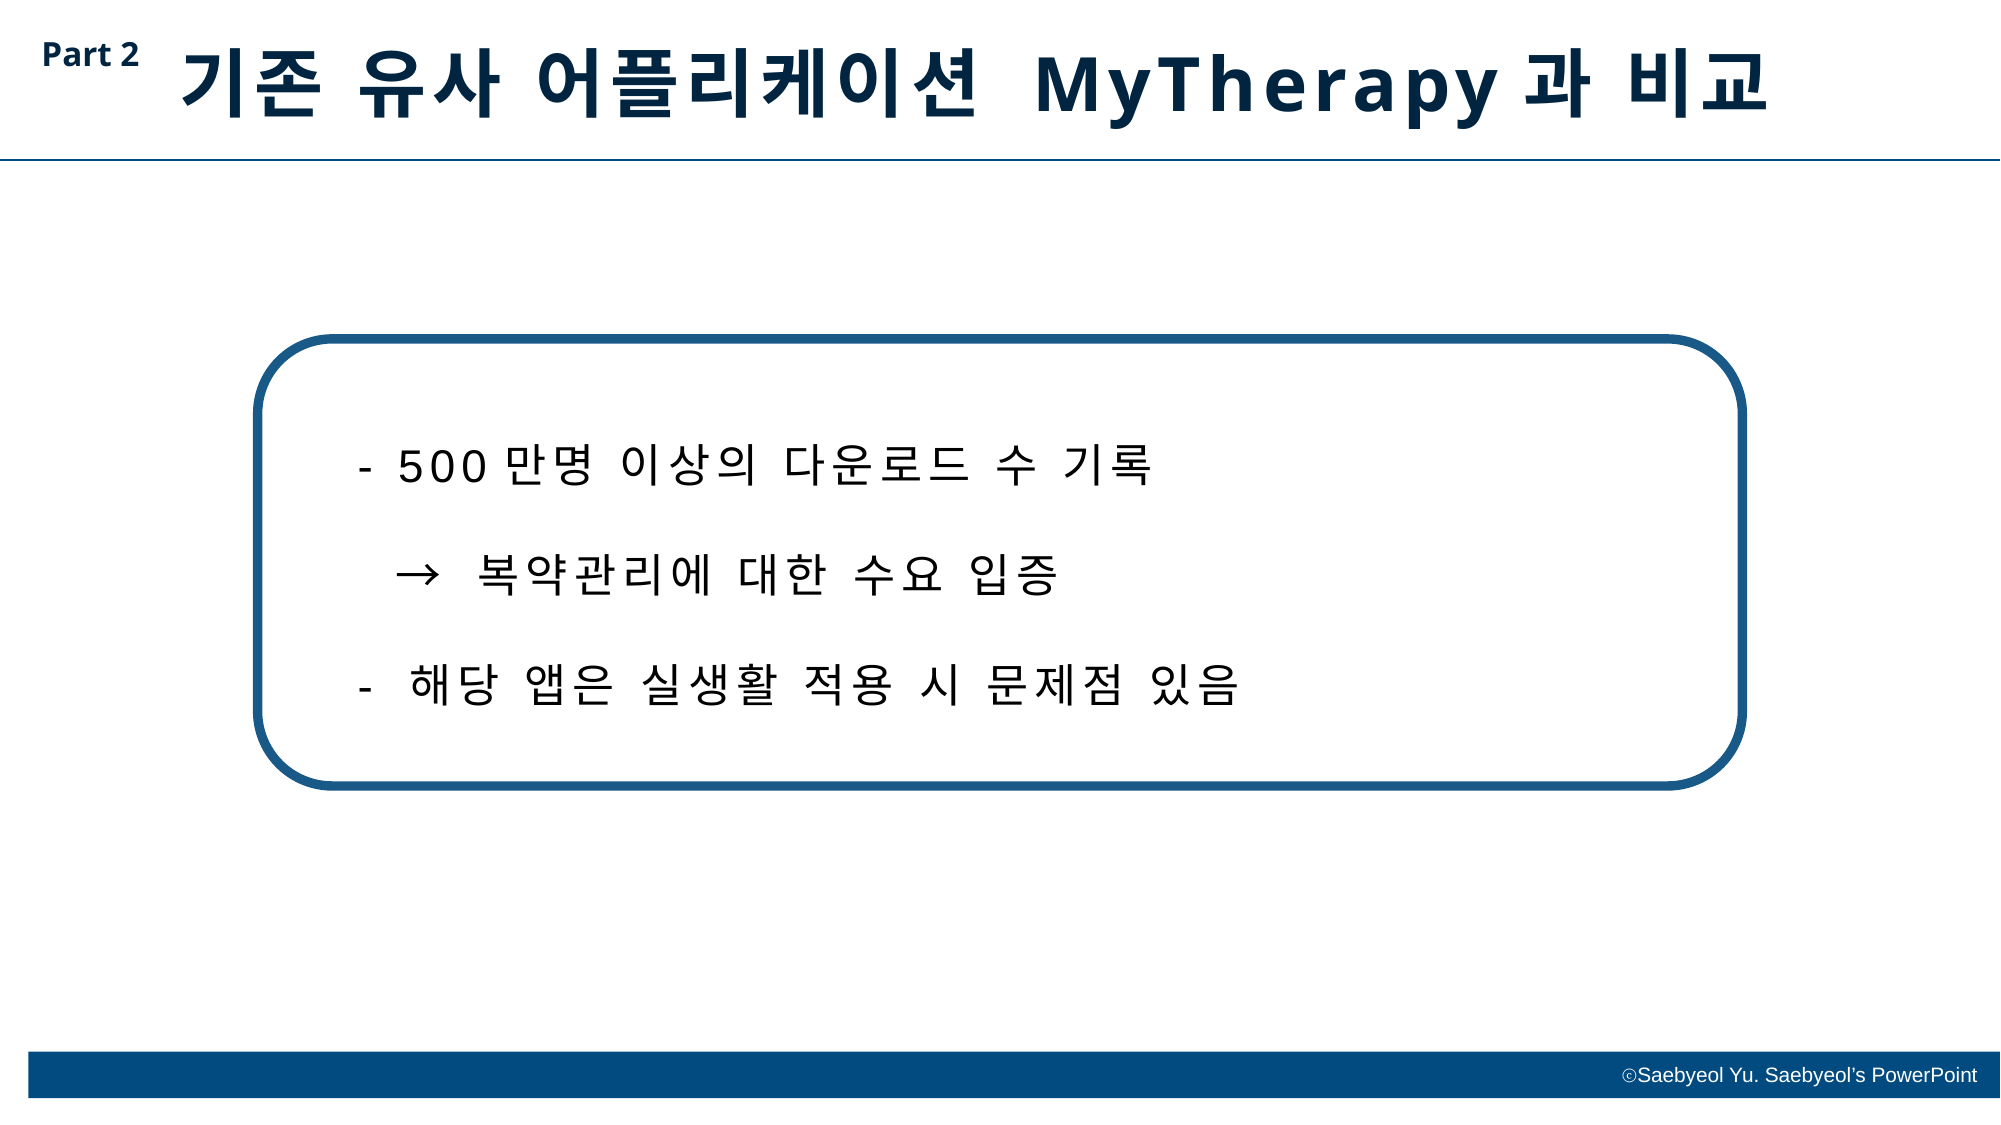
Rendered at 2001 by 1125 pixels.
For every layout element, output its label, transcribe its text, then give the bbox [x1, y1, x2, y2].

text_box 기존 유사 어플리케이션 MyTherapy과 비교 [165, 28, 1861, 134]
text_box Part 2 [26, 26, 165, 81]
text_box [257, 338, 1743, 786]
